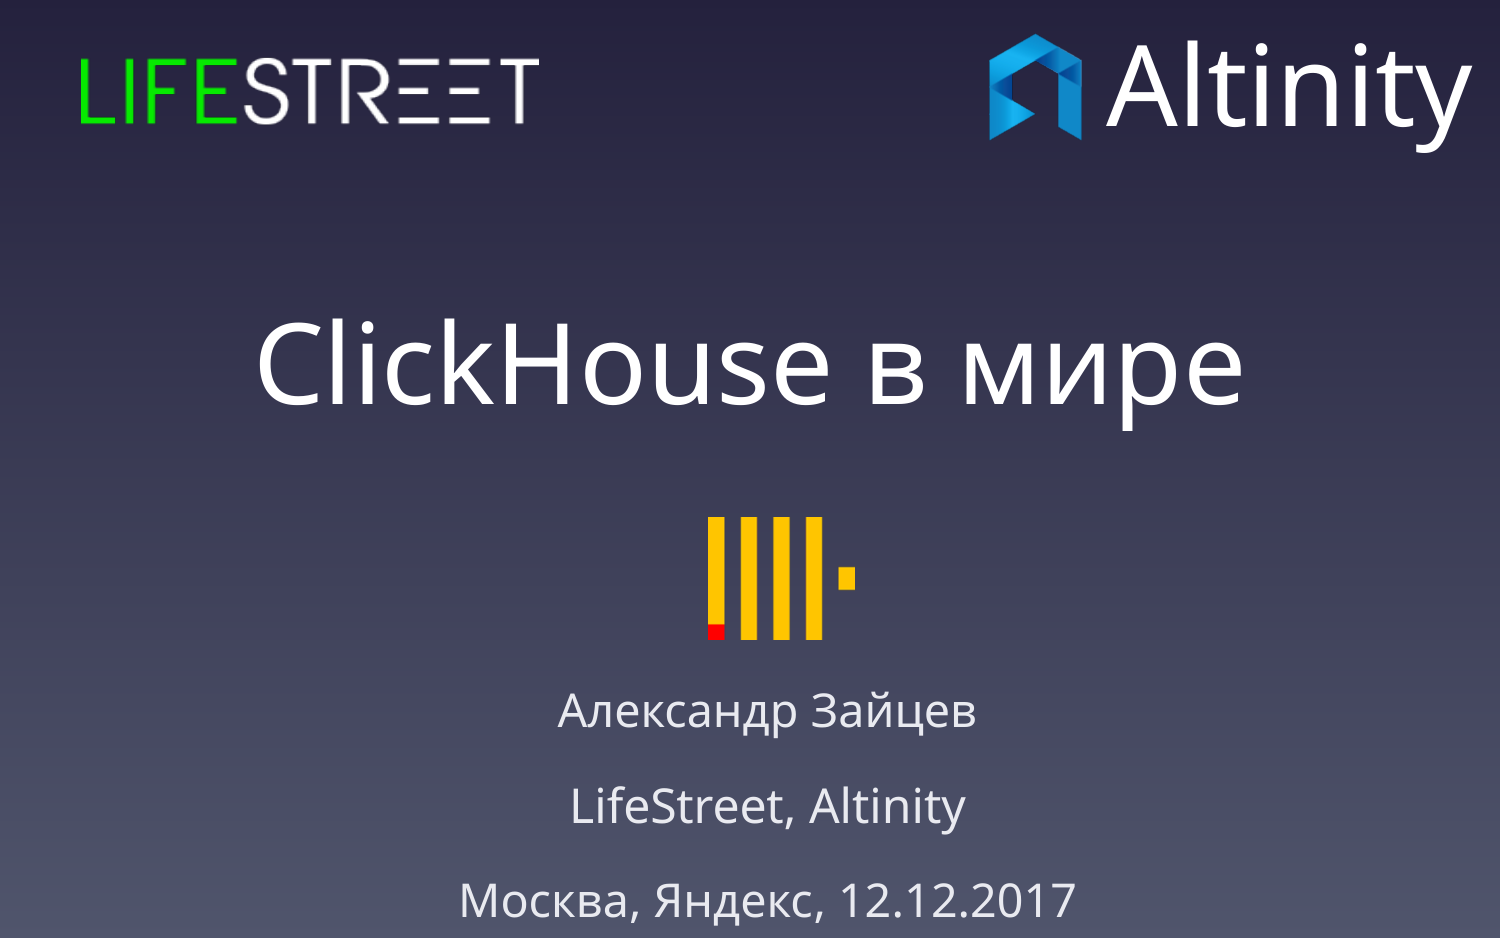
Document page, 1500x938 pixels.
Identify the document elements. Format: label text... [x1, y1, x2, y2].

title ClickHouse в мире [112, 233, 1388, 435]
text_box Altinity [1115, 6, 1500, 157]
subtitle Александр Зайцев LifeStreet, Altinity Москва, Яндекс, 12.12.2017 [225, 587, 1311, 938]
picture [708, 517, 855, 640]
picture [943, 0, 1111, 188]
picture [81, 0, 539, 244]
